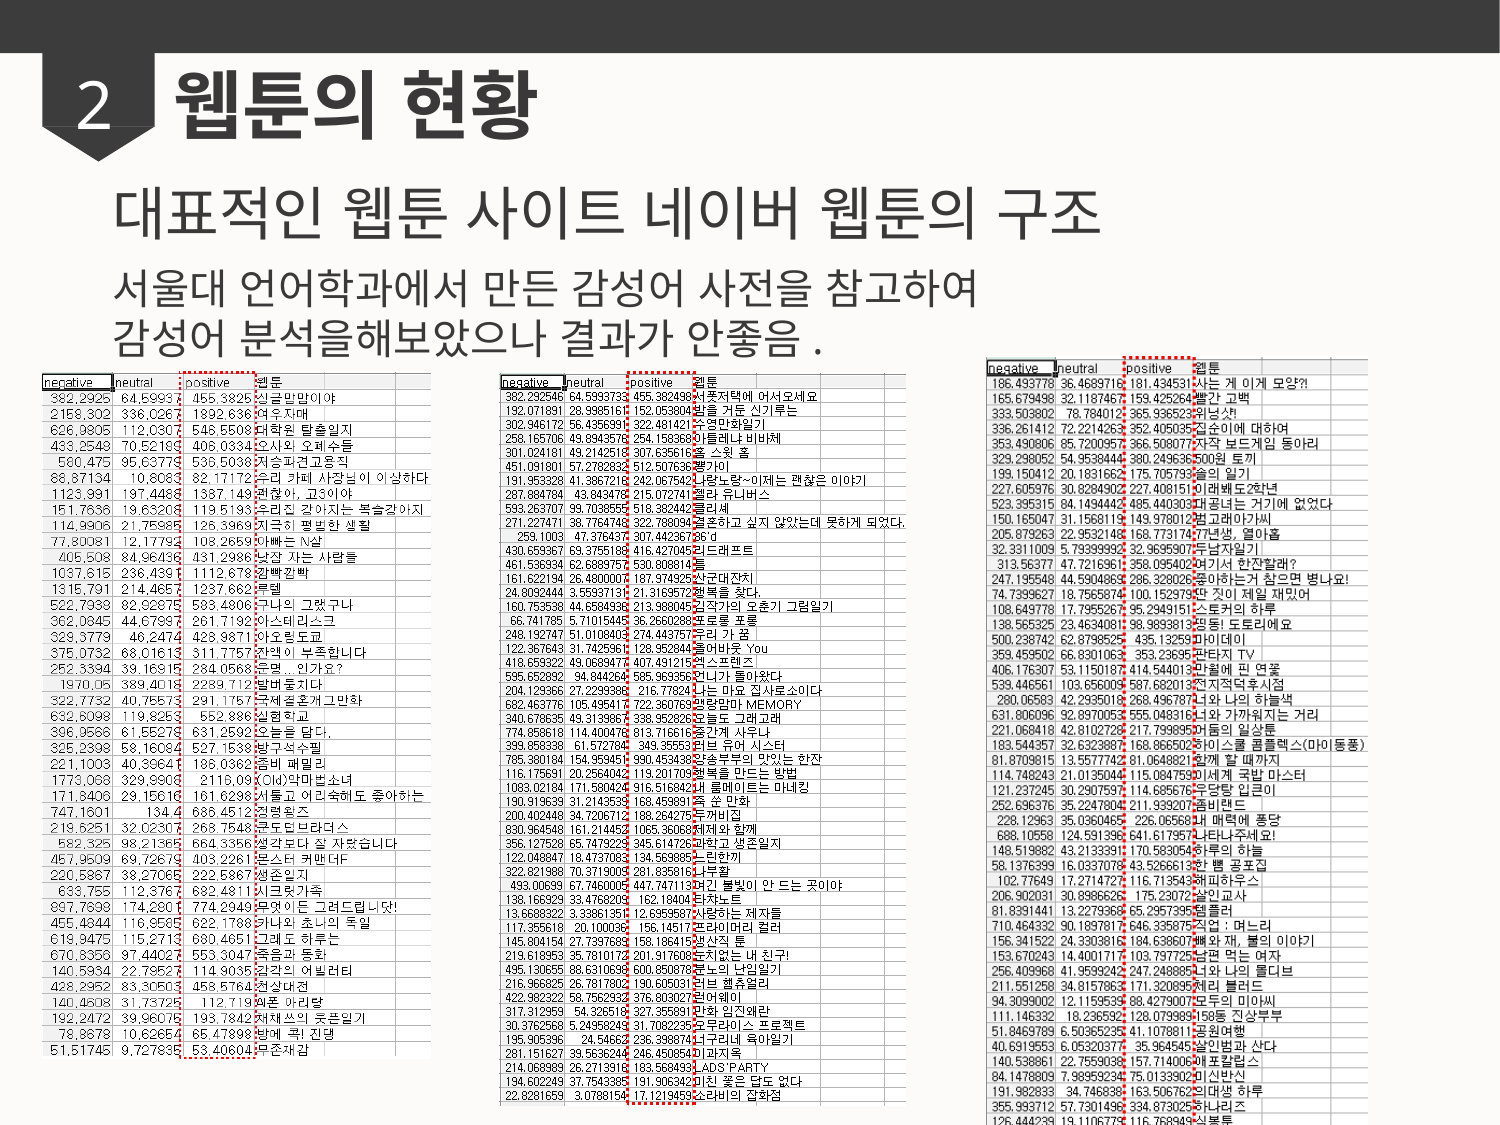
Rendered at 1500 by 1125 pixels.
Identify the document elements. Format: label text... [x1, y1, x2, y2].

text_box 서울대 언어학과에서 만든 감성어 사전을 참고하여 감성어 분석을해보았으나 결과가 안좋음. [97, 255, 1500, 771]
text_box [42, 49, 155, 162]
text_box [0, 0, 1500, 54]
picture [986, 356, 1368, 1125]
picture [42, 371, 431, 1059]
text_box 웹툰의 현황 [159, 50, 841, 156]
text_box 대표적인 웹툰 사이트 네이버 웹툰의 구조 [97, 169, 1386, 255]
picture [499, 371, 906, 1106]
text_box 2 [155, 55, 160, 151]
